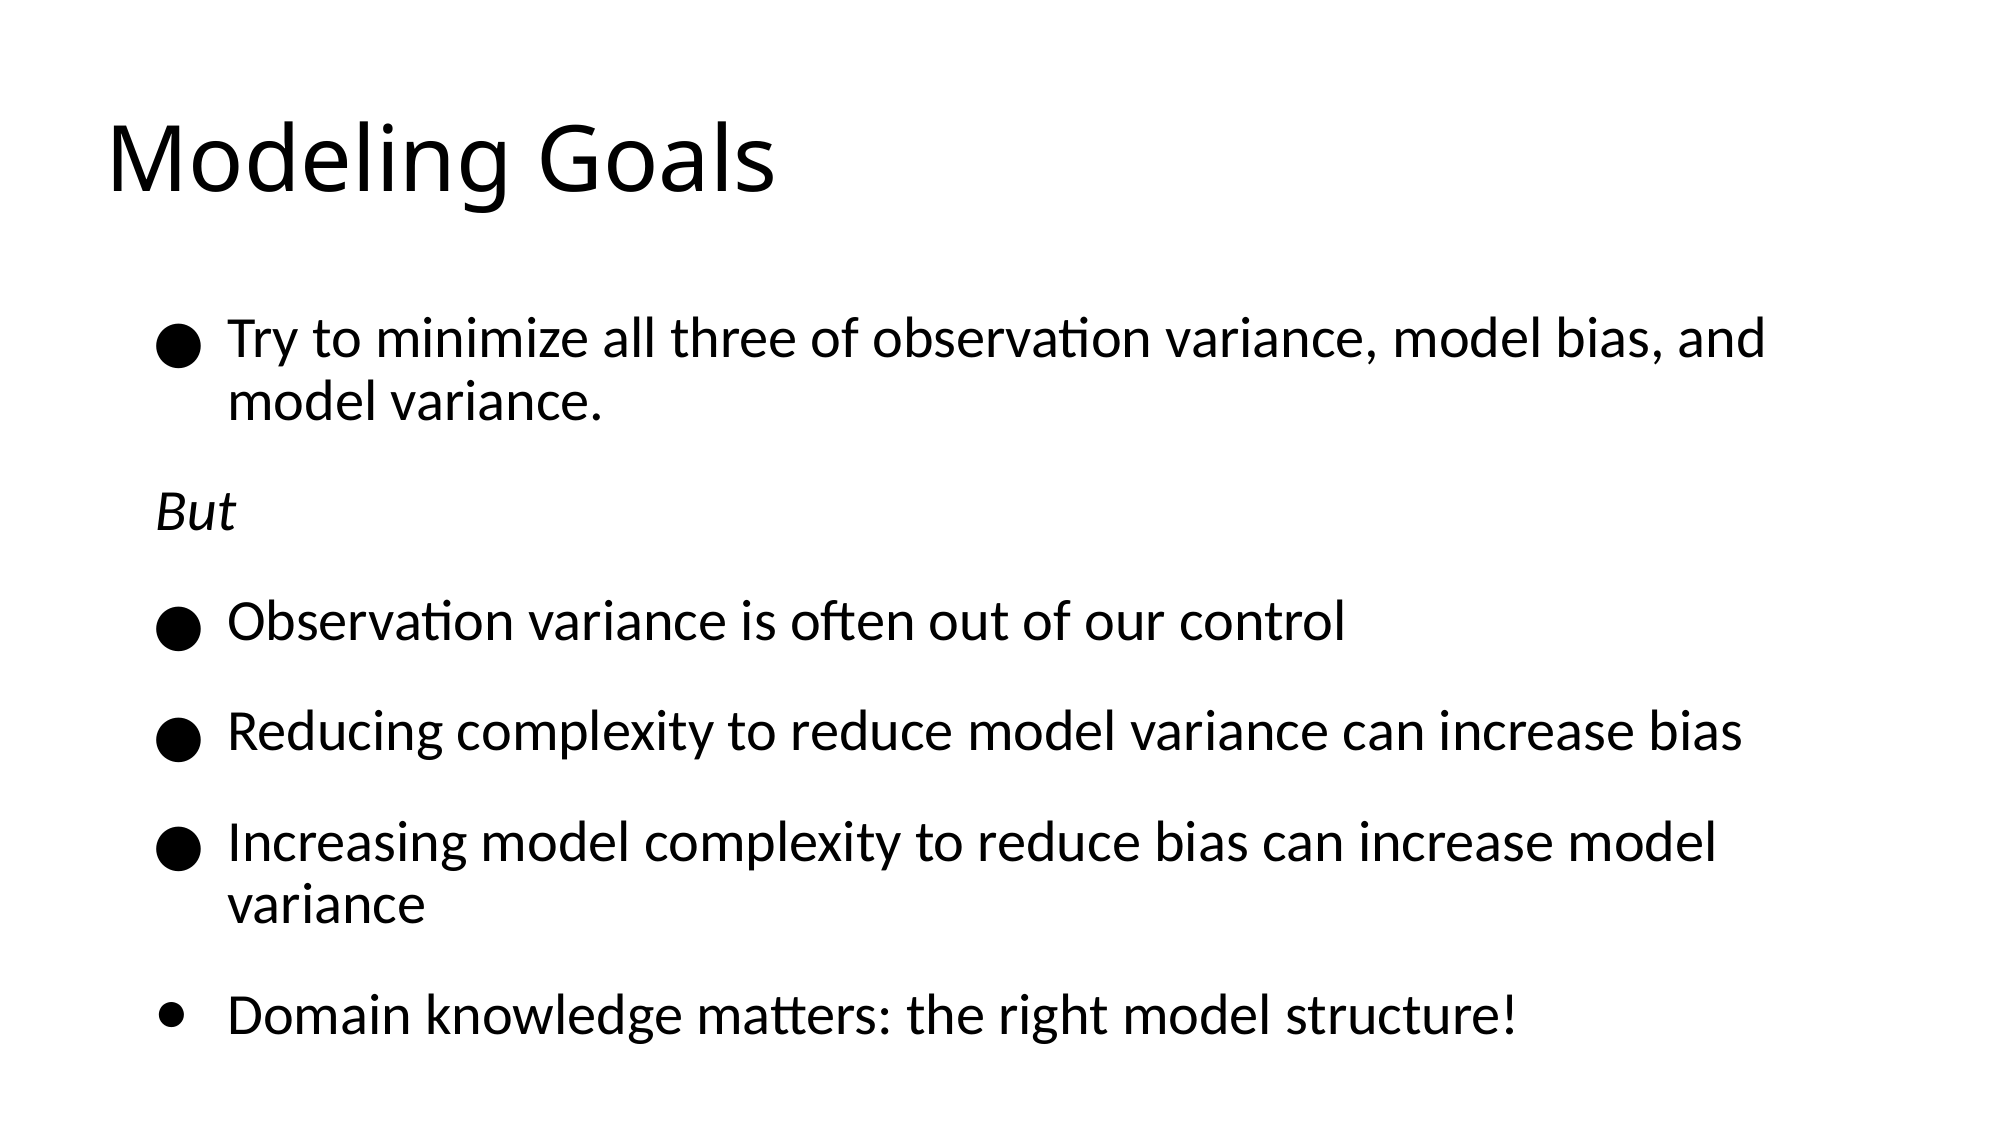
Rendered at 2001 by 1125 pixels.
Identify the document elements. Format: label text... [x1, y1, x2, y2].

list Try to minimize all three of observation variance, model bias, and model variance. But Observation variance is often out of our control Reducing complexity to reduce model variance can increase bias Increasing model complexity to reduce bias can increase model variance Domain knowledge matters: the right model structure! [137, 299, 1863, 1014]
title Modeling Goals [90, 52, 1863, 271]
